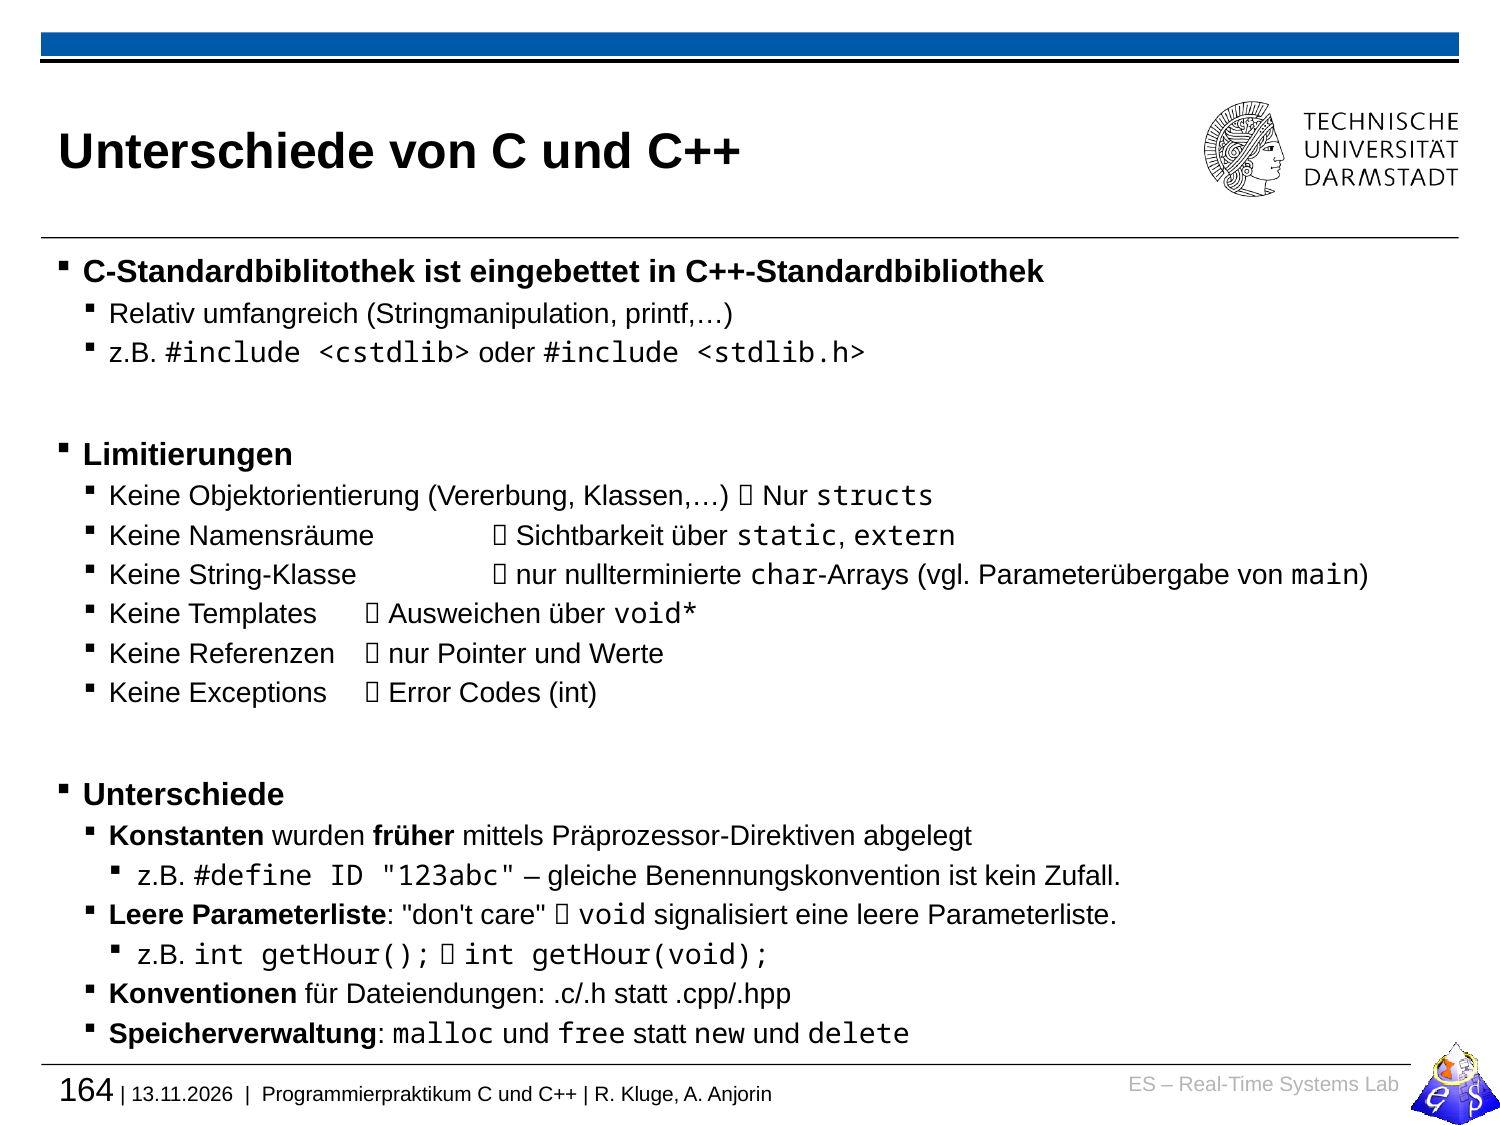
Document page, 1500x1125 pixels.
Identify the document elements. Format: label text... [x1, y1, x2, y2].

list C-Standardbiblitothek ist eingebettet in C++-Standardbibliothek Relativ umfangreich (Stringmanipulation, printf,…) z.B. #include <cstdlib> oder #include <stdlib.h> Limitierungen Keine Objektorientierung (Vererbung, Klassen,…)  Nur structs Keine Namensräume  Sichtbarkeit über static, extern Keine String-Klasse  nur nullterminierte char-Arrays (vgl. Parameterübergabe von main) Keine Templates  Ausweichen über void* Keine Referenzen  nur Pointer und Werte Keine Exceptions  Error Codes (int) Unterschiede Konstanten wurden früher mittels Präprozessor-Direktiven abgelegt z.B. #define ID "123abc" – gleiche Benennungskonvention ist kein Zufall. Leere Parameterliste: "don't care"  void signalisiert eine leere Parameterliste. z.B. int getHour();  int getHour(void); Konventionen für Dateiendungen: .c/.h statt .cpp/.hpp Speicherverwaltung: malloc und free statt new und delete [41, 243, 1459, 1059]
picture [1187, 84, 1483, 214]
picture [1411, 1041, 1500, 1125]
title Unterschiede von C und C++ [58, 80, 1187, 218]
